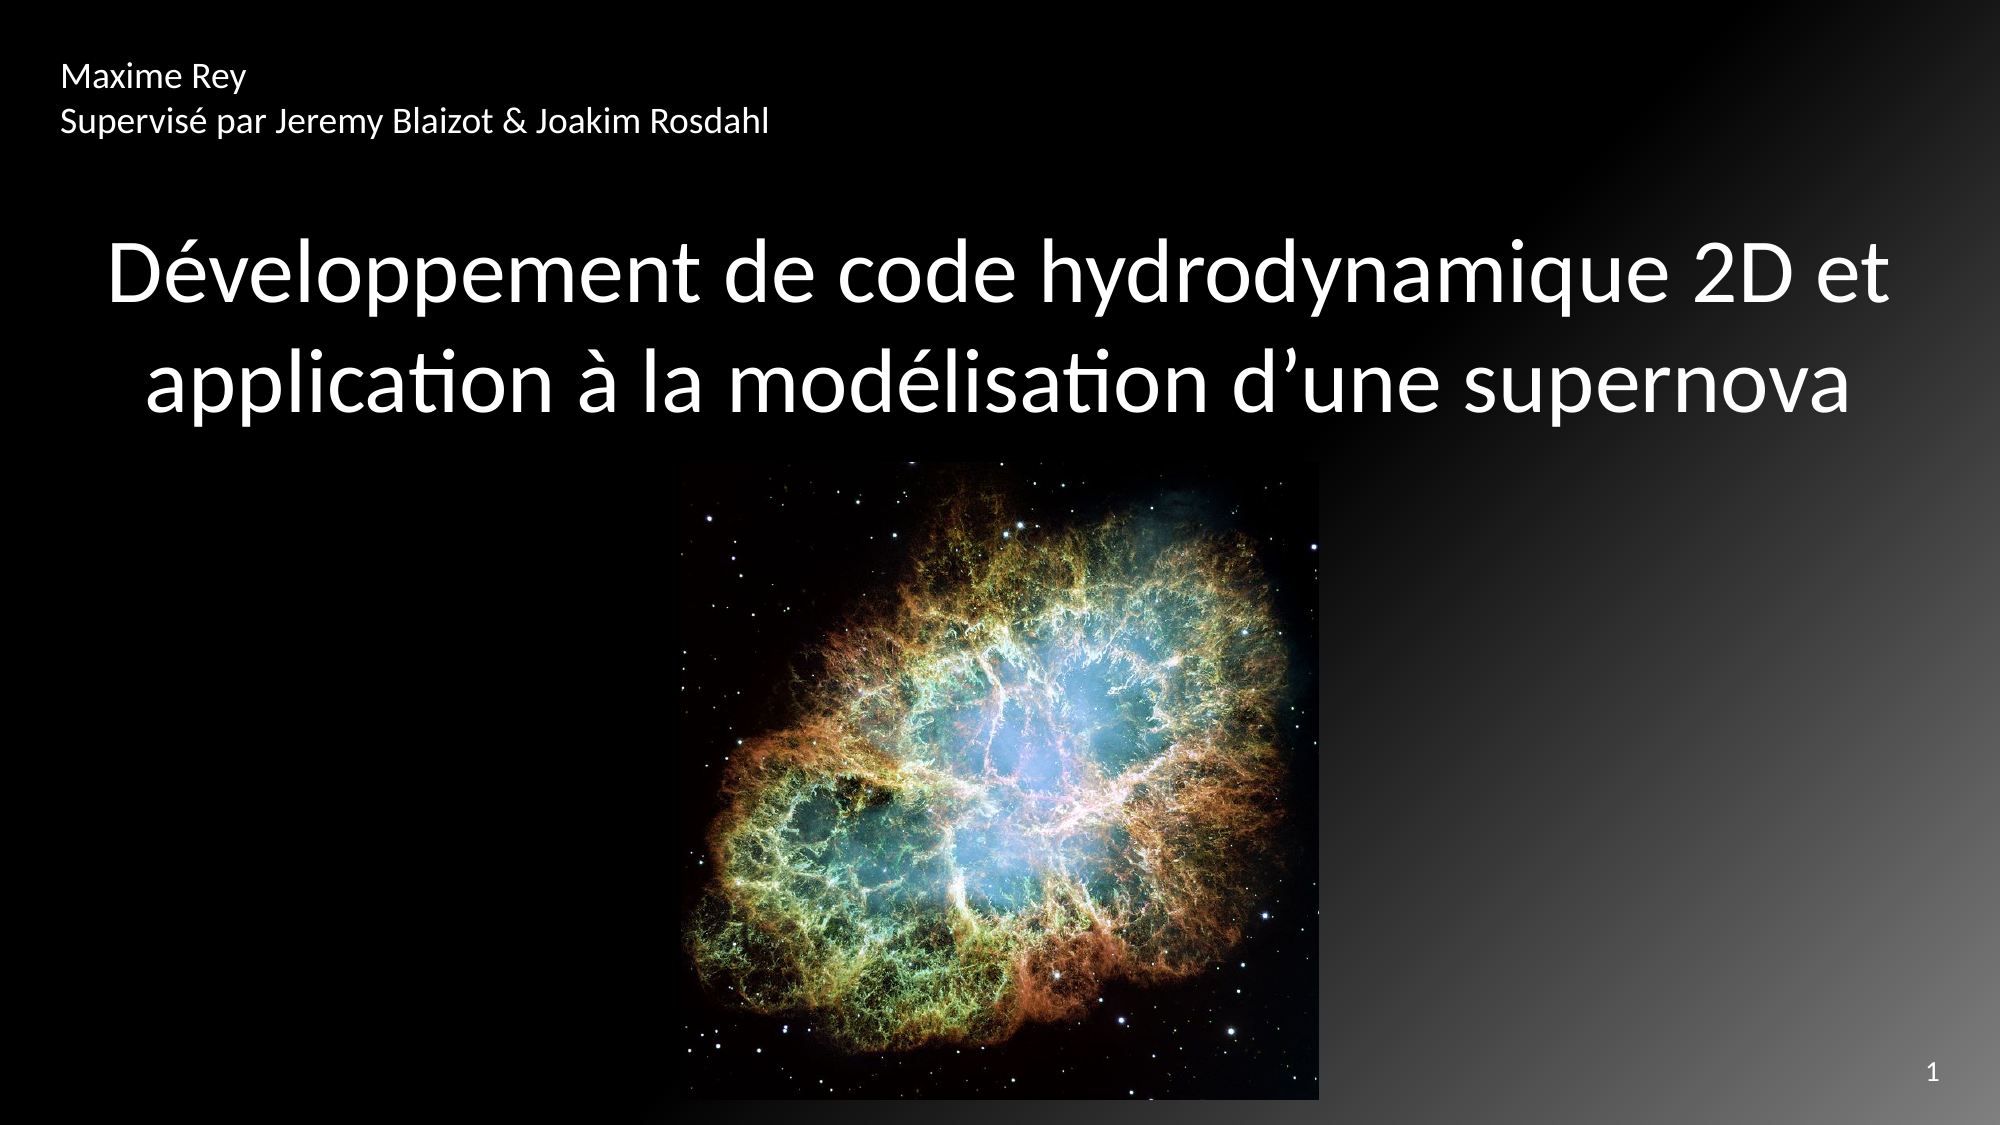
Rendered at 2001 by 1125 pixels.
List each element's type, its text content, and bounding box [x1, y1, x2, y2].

text_box Développement de code hydrodynamique 2D et application à la modélisation d’une supernova [0, 203, 2000, 439]
text_box Maxime Rey Supervisé par Jeremy Blaizot & Joakim Rosdahl [45, 43, 798, 149]
slide_number 1 [1504, 1039, 1955, 1100]
picture [681, 462, 1319, 1100]
